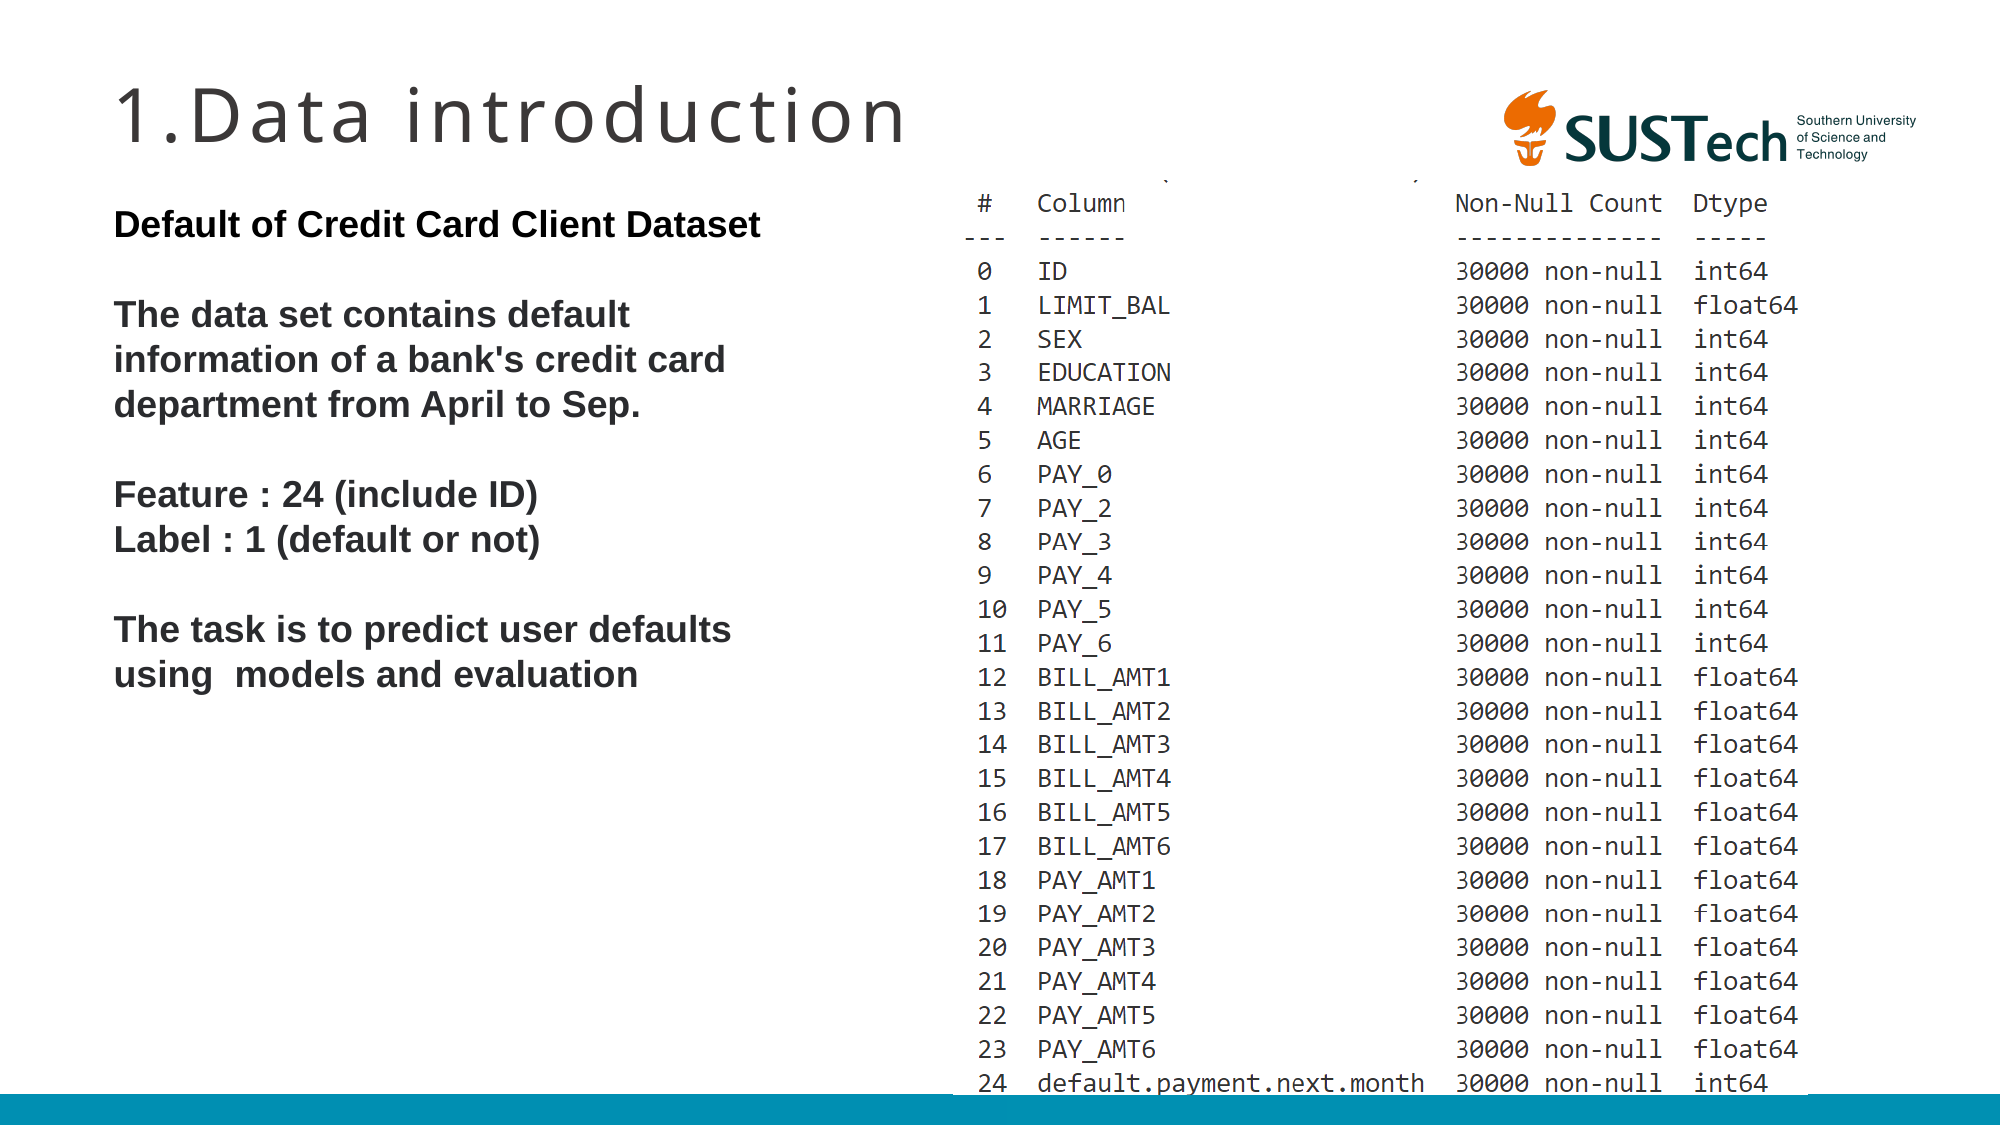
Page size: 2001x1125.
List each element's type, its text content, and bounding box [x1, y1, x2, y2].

text_box [0, 1094, 2000, 1125]
text_box Default of Credit Card Client Dataset The data set contains default information of a bank's credit card department from April to Sep. Feature : 24 (include ID) Label : 1 (default or not) The task is to predict user defaults using models and evaluation [98, 192, 852, 702]
text_box 1.Data introduction [97, 59, 923, 165]
picture [1504, 90, 1916, 166]
picture [953, 180, 1808, 1094]
